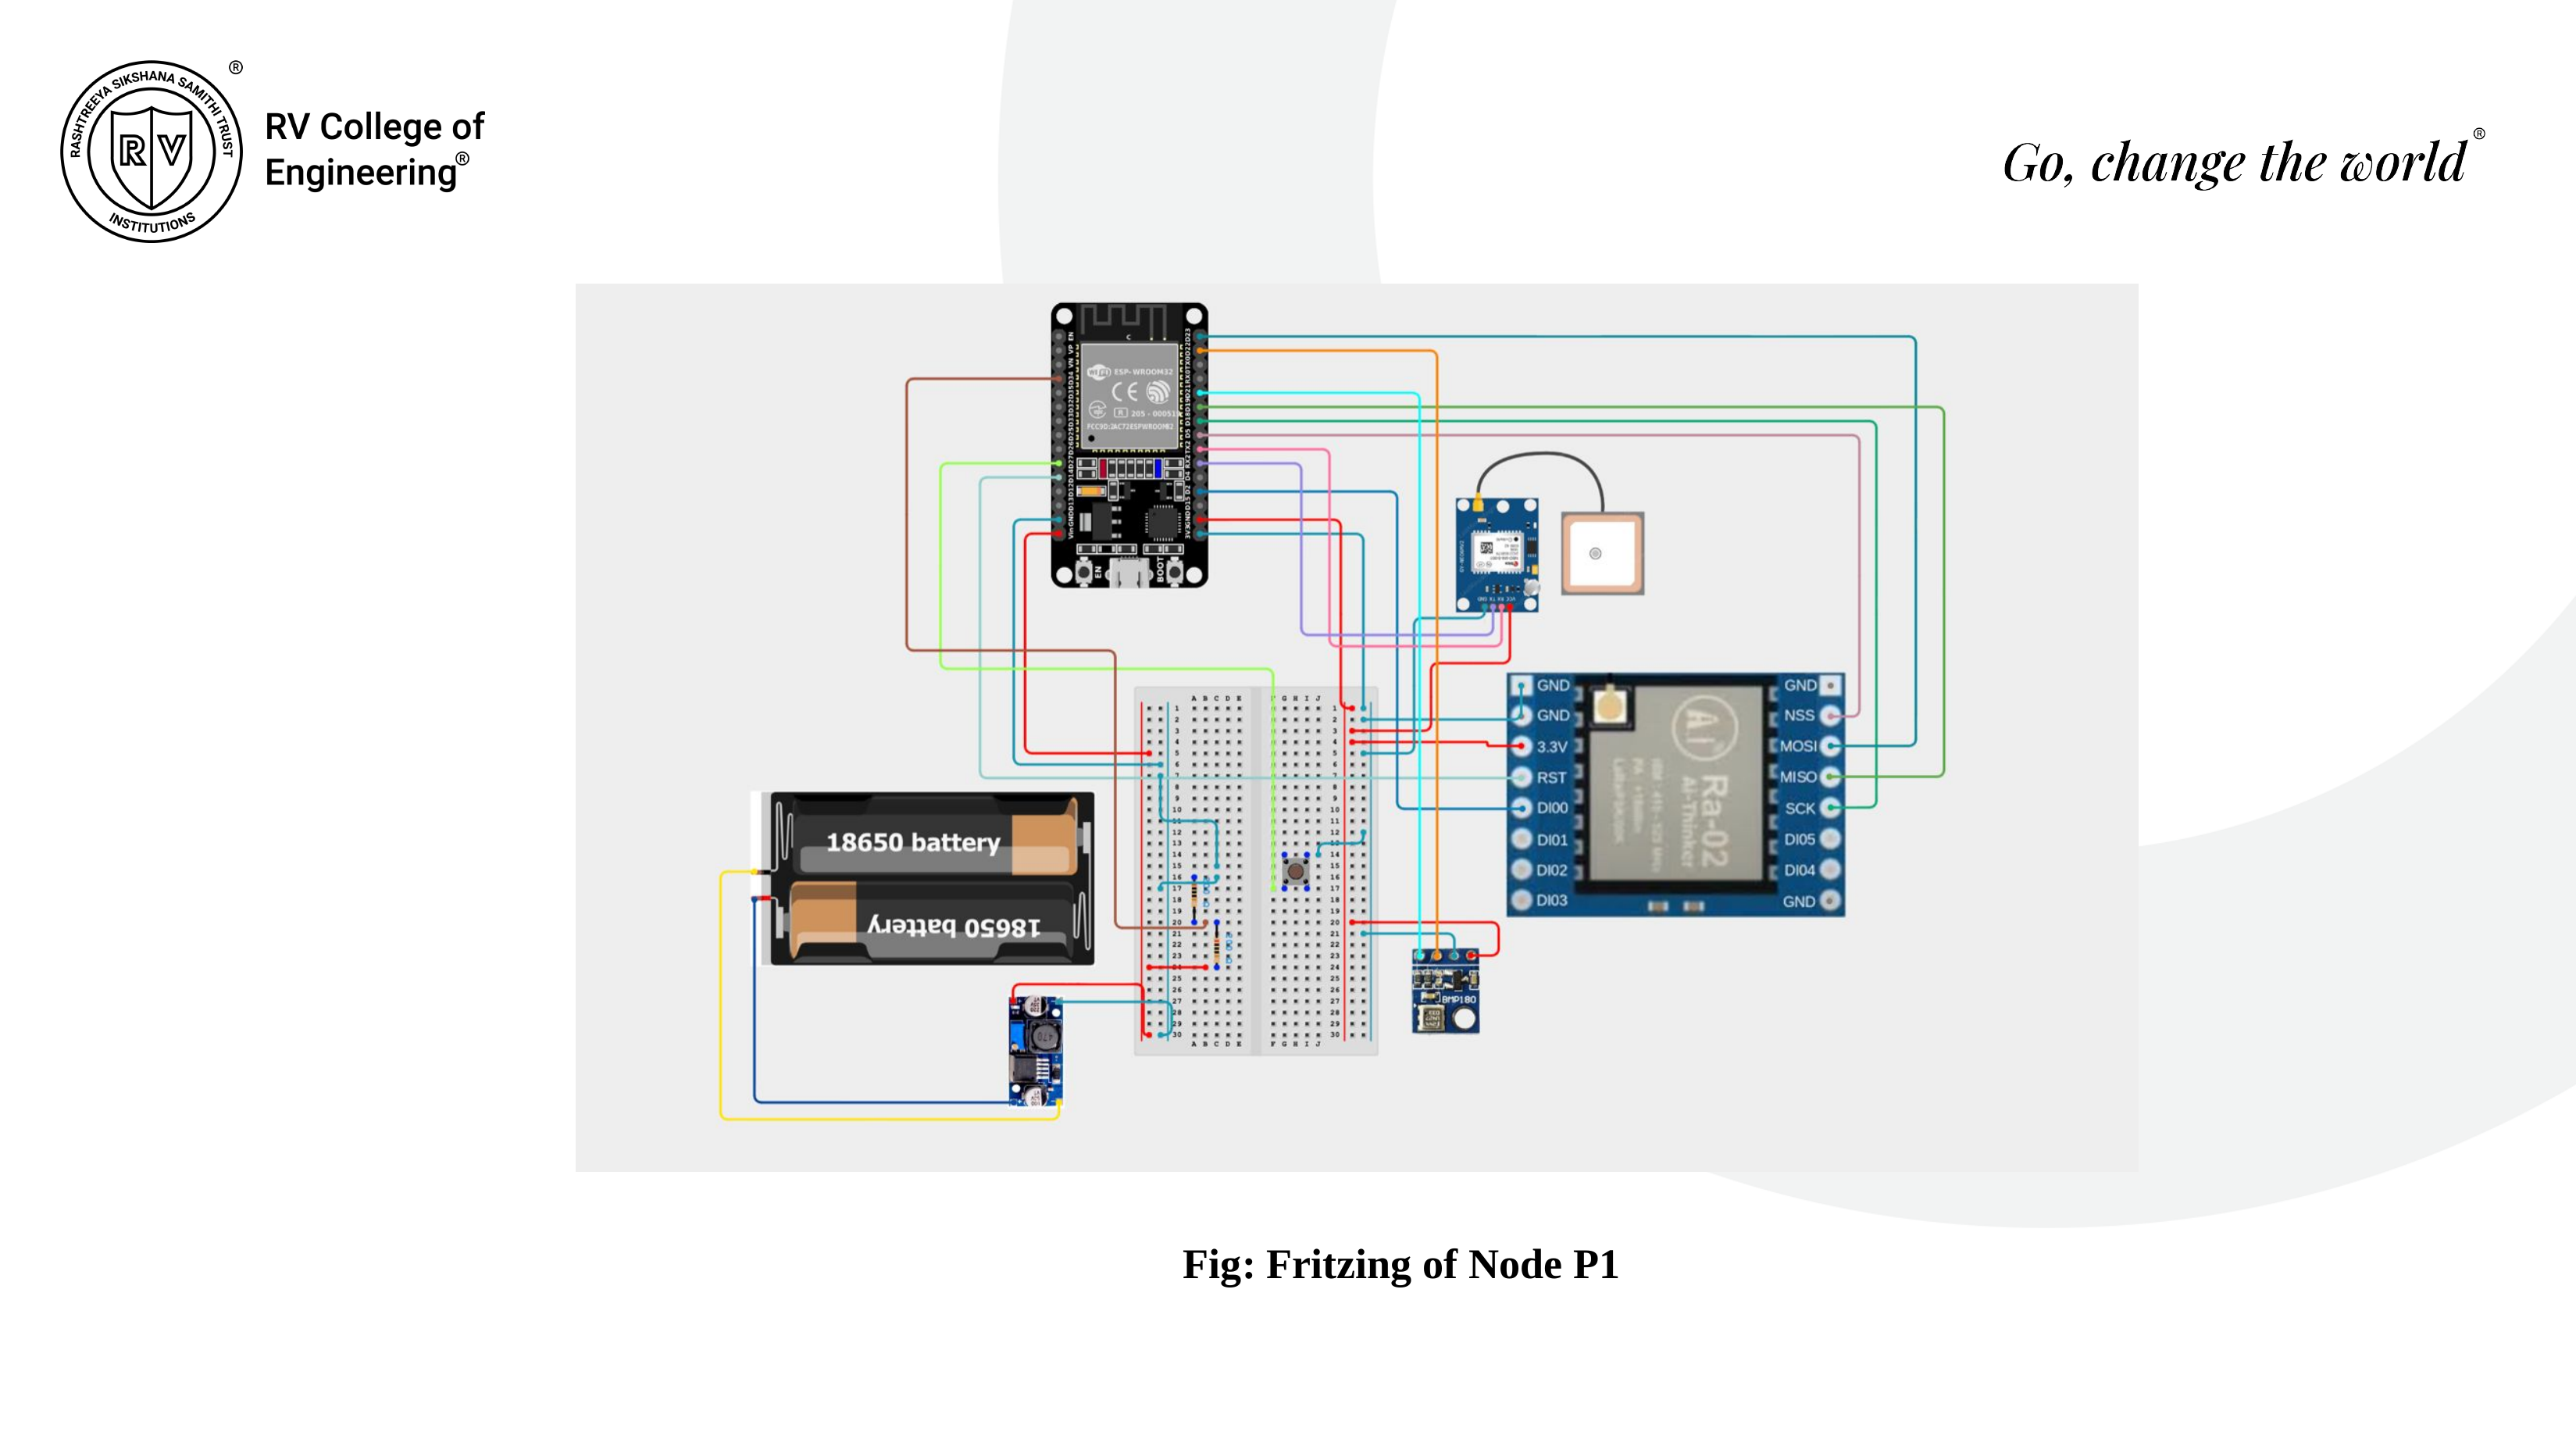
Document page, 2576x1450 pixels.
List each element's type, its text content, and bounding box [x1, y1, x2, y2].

picture [0, 0, 2576, 1450]
text_box Fig: Fritzing of Node P1 [1171, 1230, 1735, 1289]
